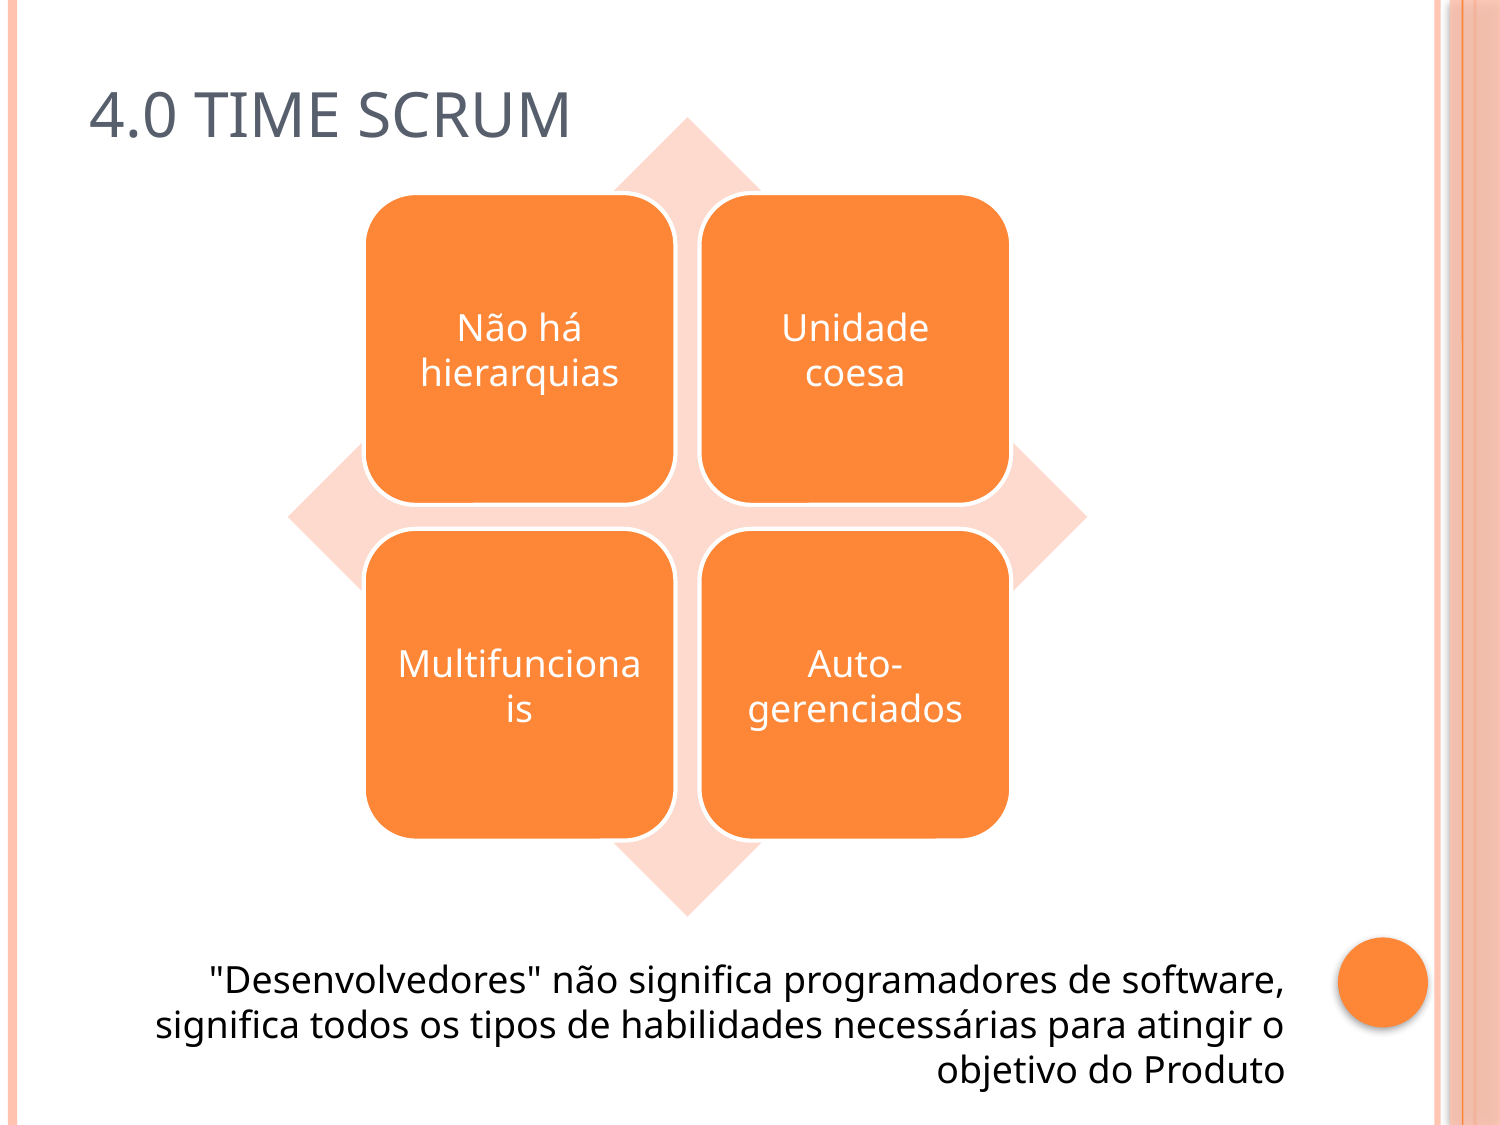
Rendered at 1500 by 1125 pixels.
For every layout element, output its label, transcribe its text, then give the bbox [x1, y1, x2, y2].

title 4.0 Time Scrum [75, 45, 1300, 114]
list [74, 116, 1301, 918]
text_box "Desenvolvedores" não significa programadores de software, significa todos os tipos de habilidades necessárias para atingir o objetivo do Produto [46, 949, 1301, 1099]
